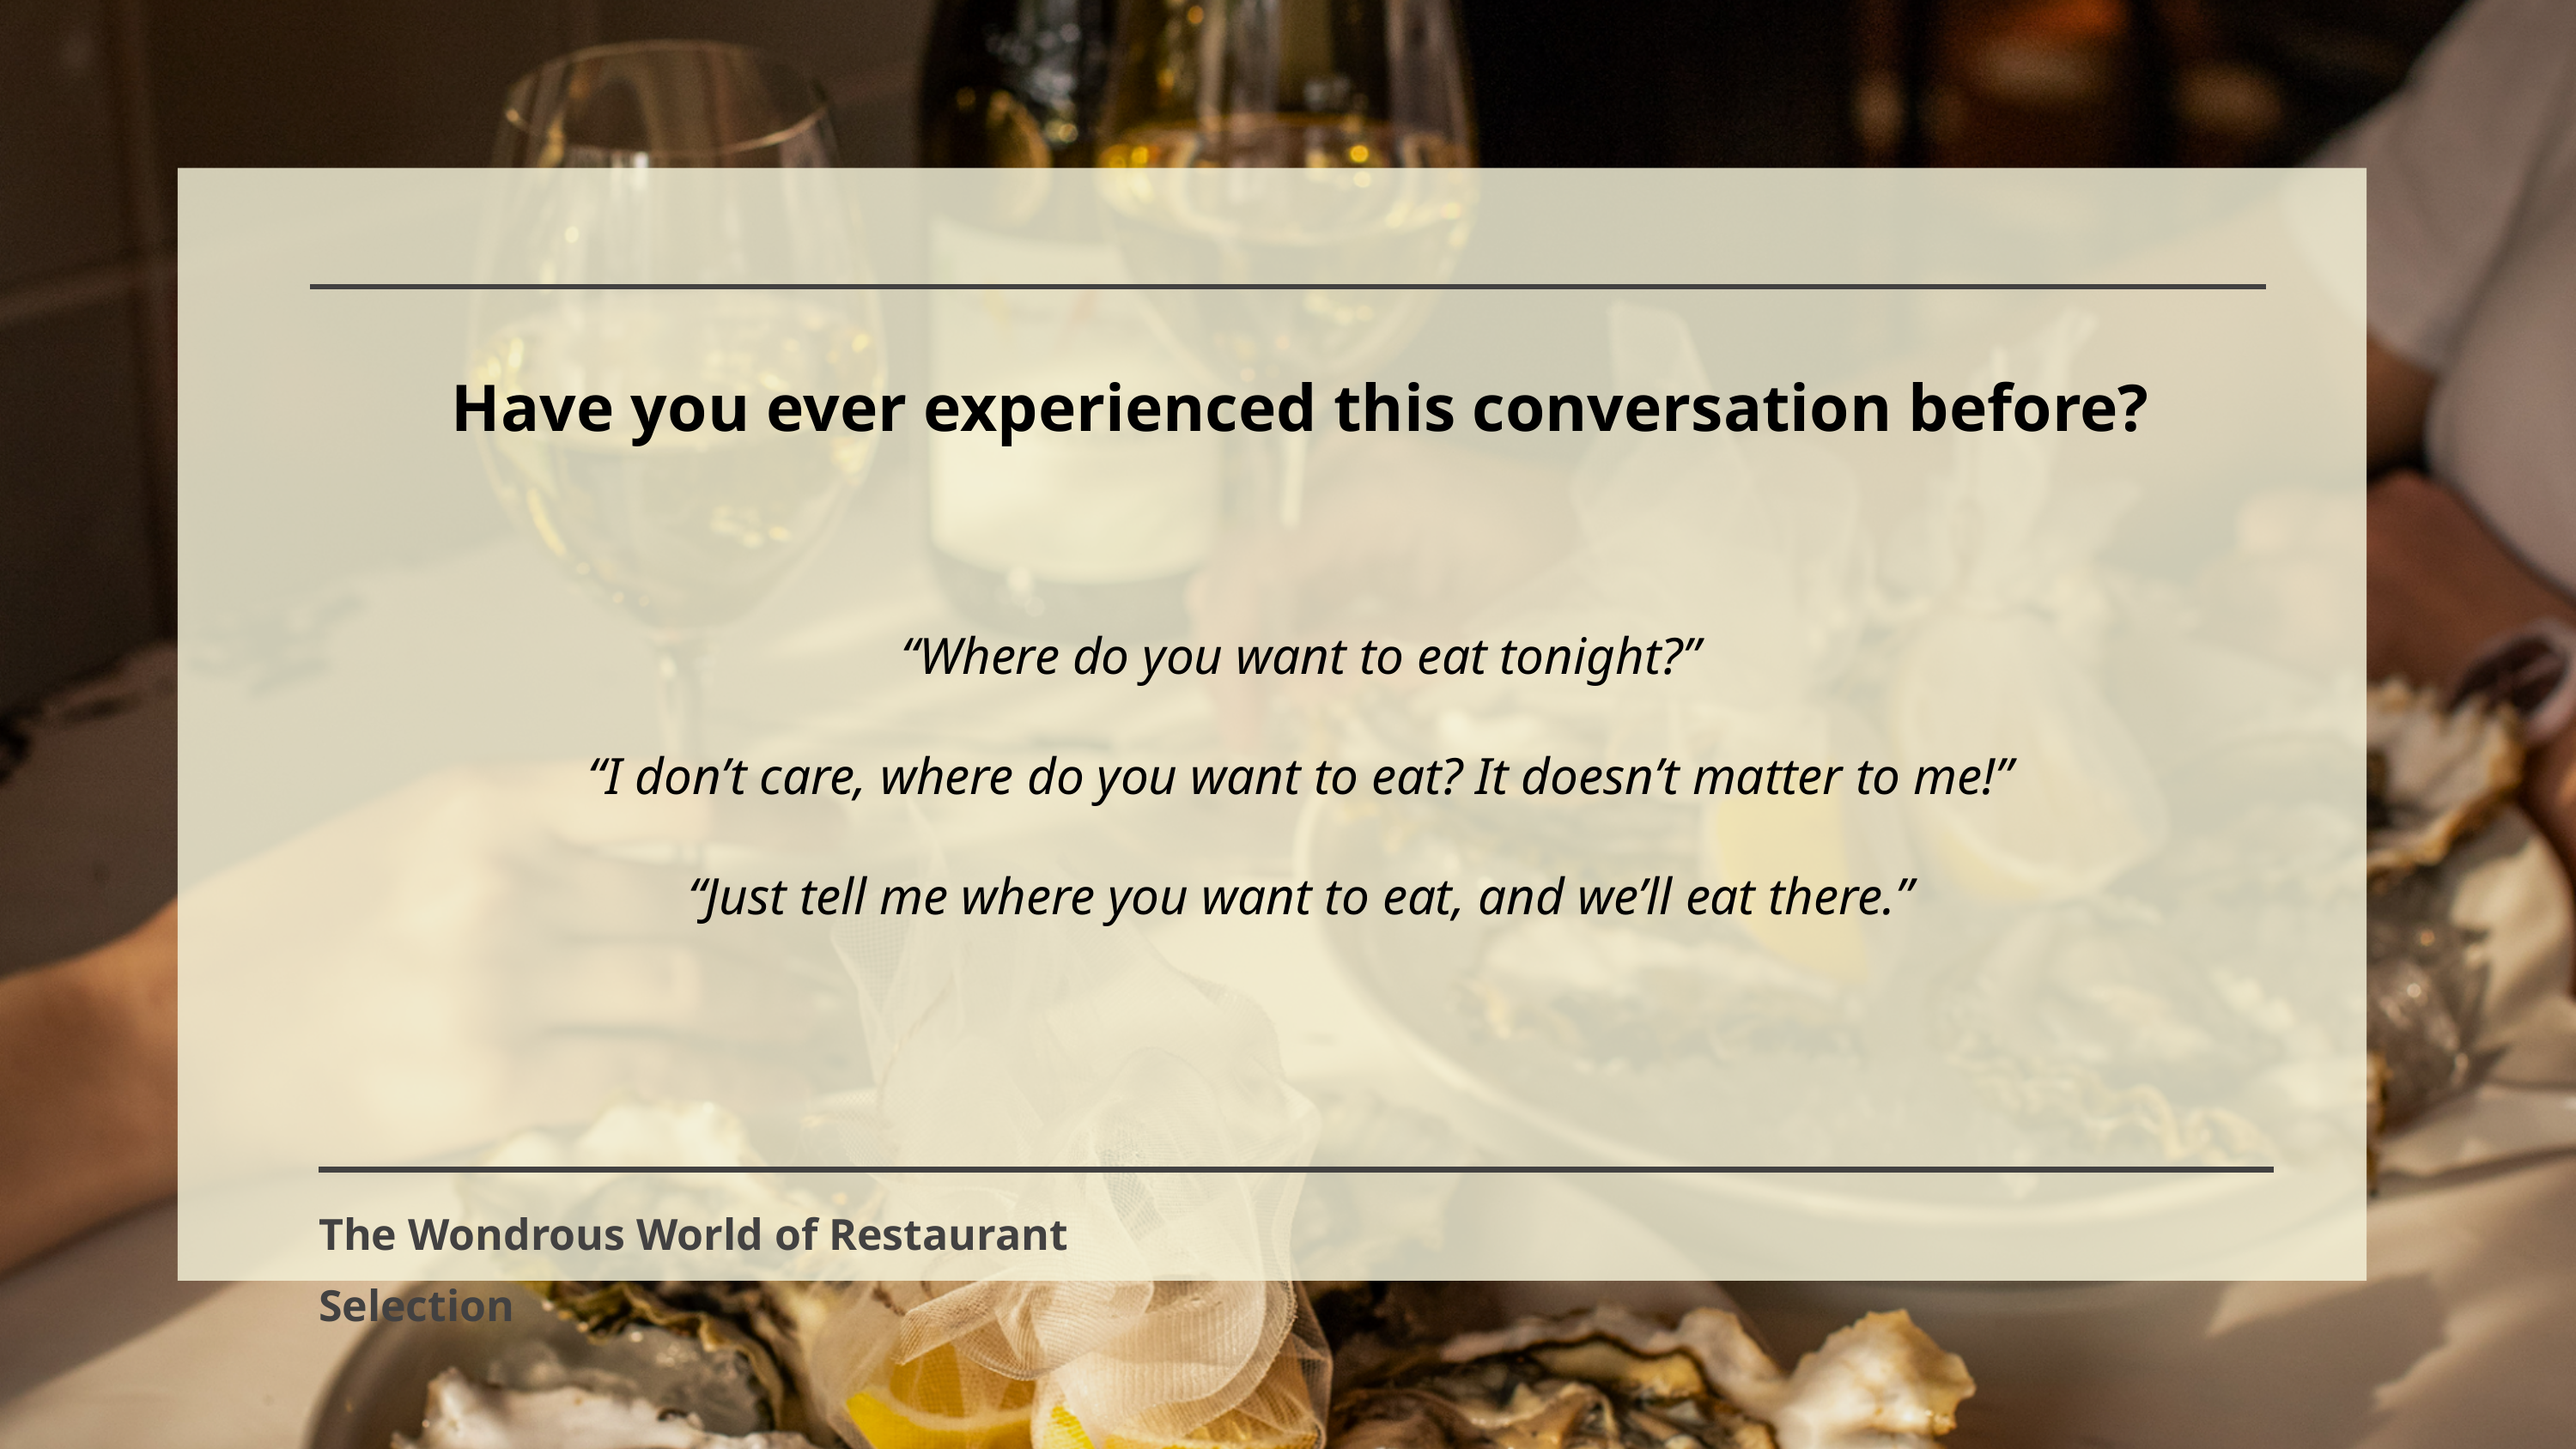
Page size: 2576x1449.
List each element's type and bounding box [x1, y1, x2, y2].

text_box [177, 136, 2367, 1282]
picture [0, 0, 2576, 1449]
